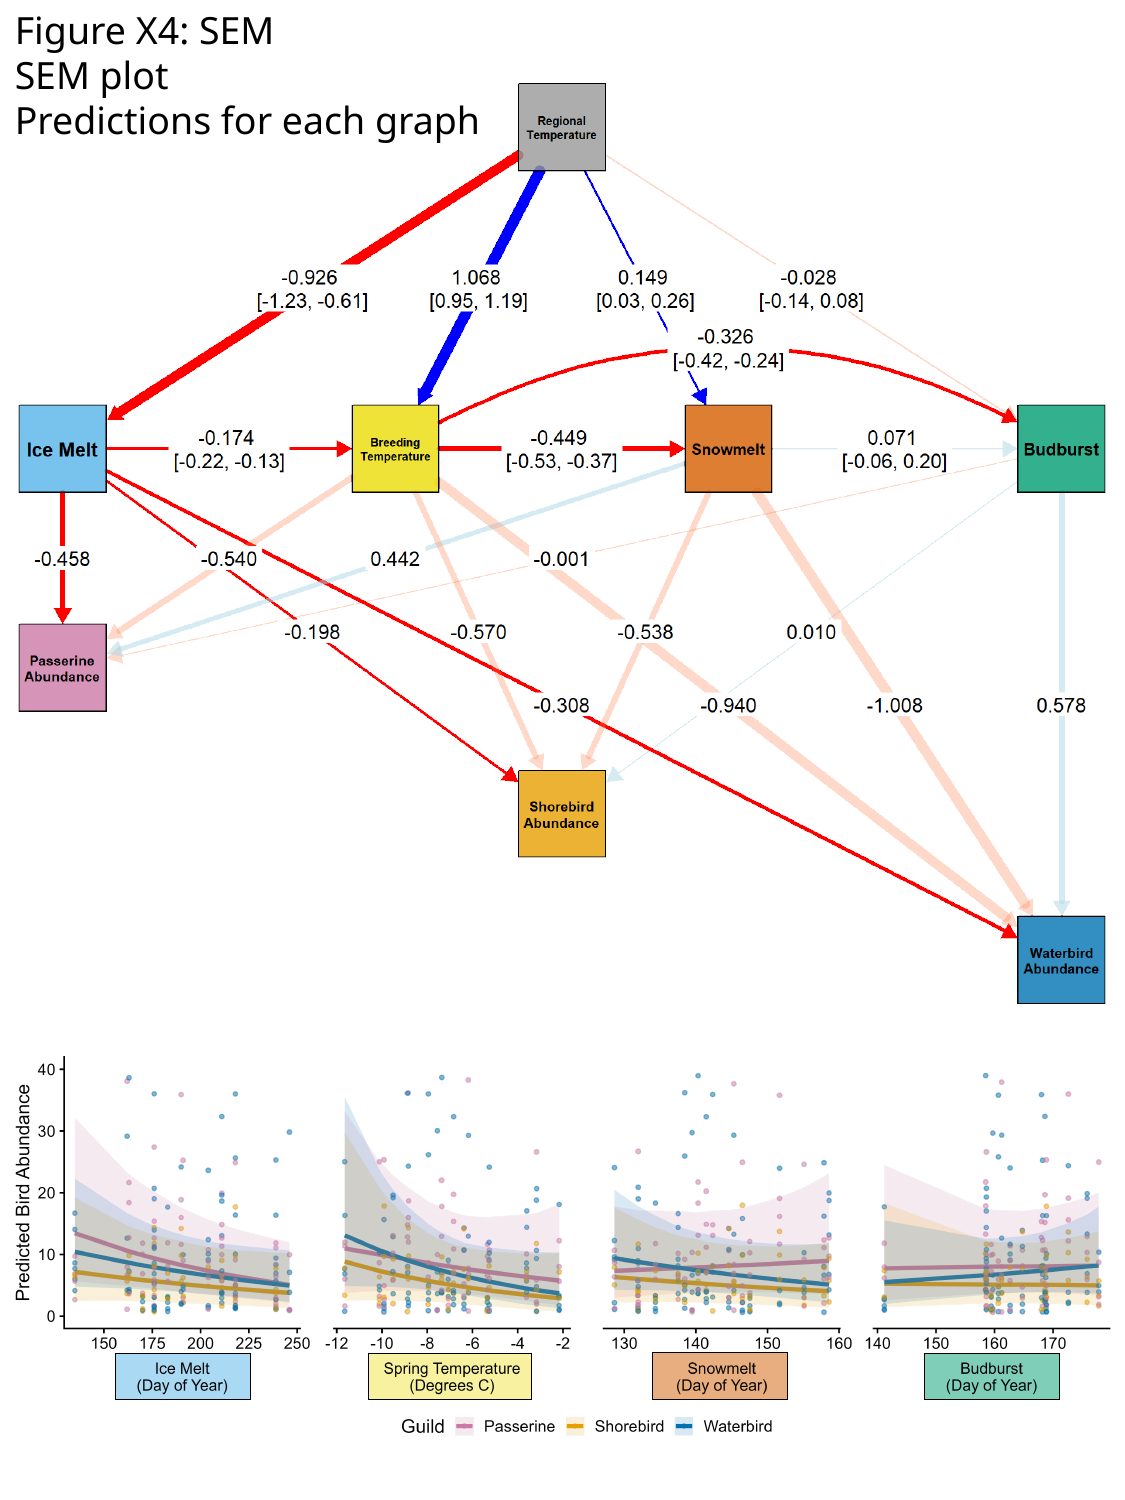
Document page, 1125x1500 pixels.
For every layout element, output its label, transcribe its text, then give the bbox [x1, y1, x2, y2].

text_box Figure X4: SEM SEM plot Predictions for each graph [0, 0, 884, 75]
picture [0, 1049, 1125, 1445]
picture [0, 75, 1124, 1013]
